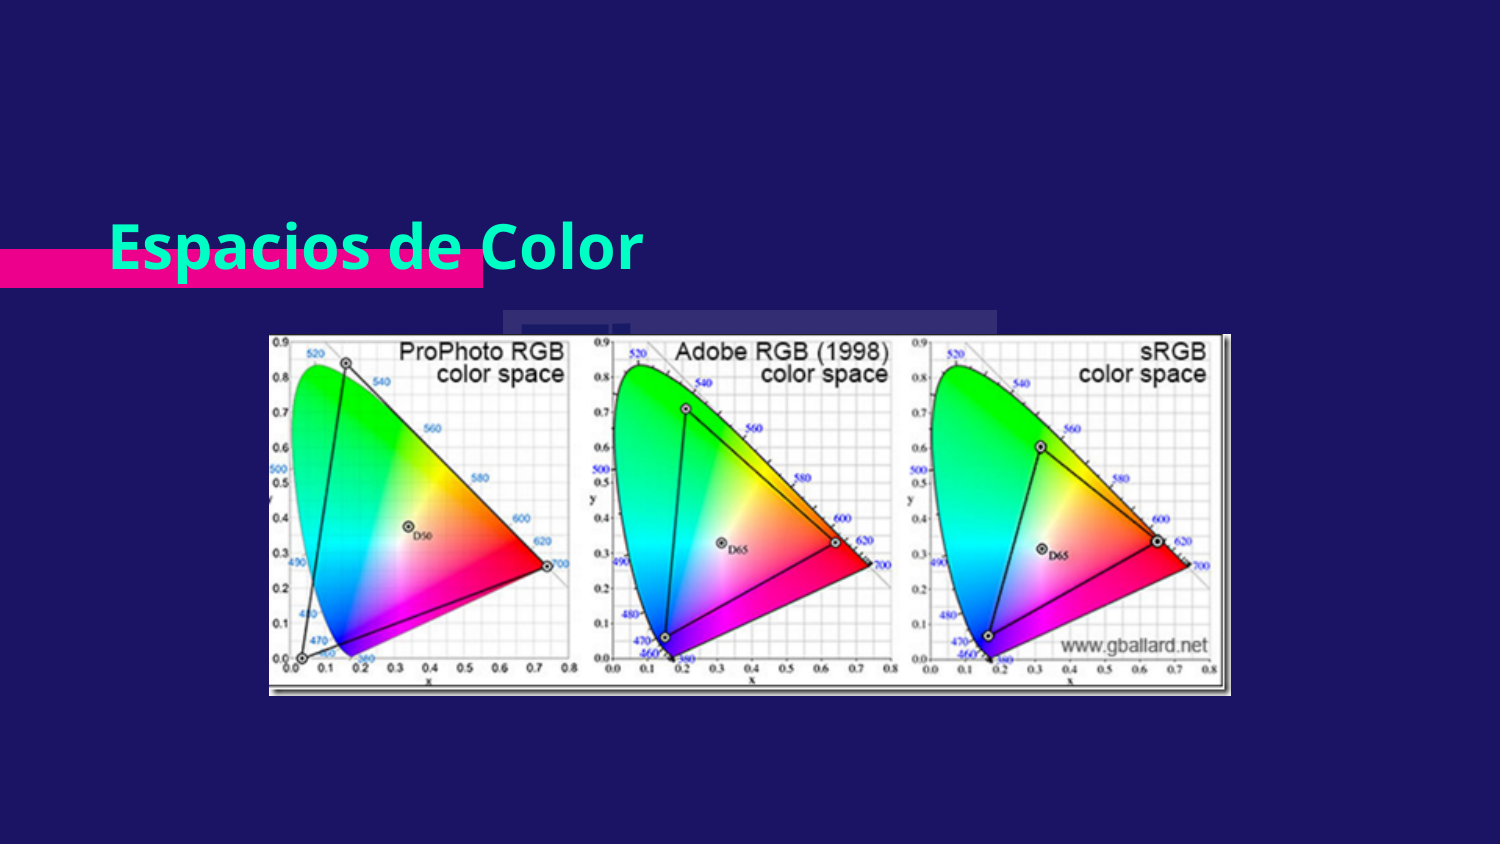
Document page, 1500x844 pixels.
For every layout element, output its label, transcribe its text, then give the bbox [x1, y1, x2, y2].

picture [269, 334, 1231, 696]
title Espacios de Color [92, 191, 833, 302]
